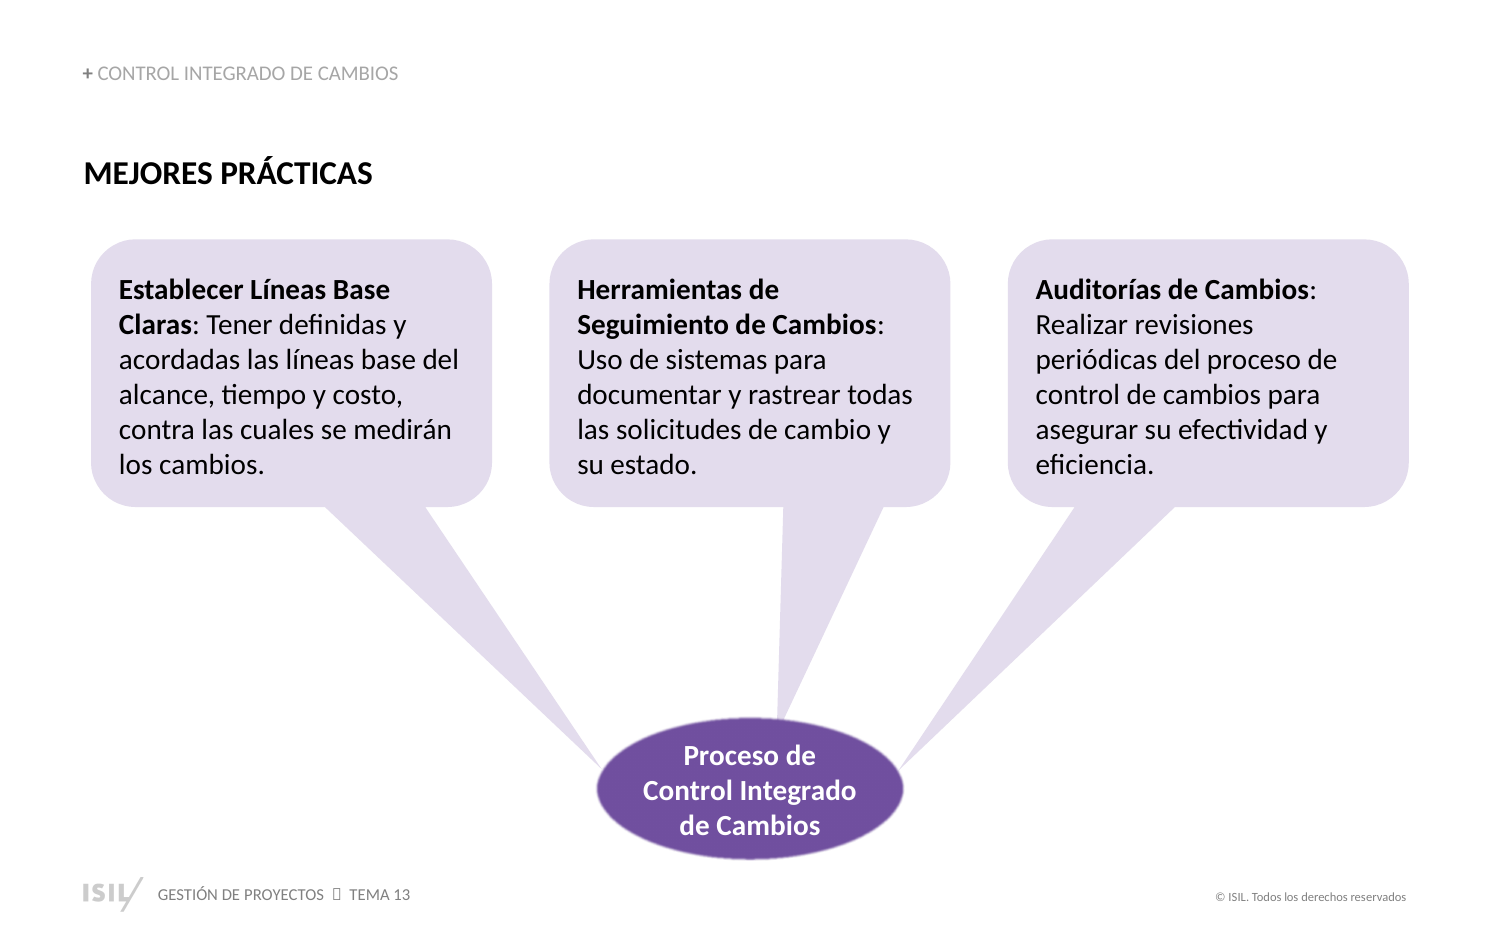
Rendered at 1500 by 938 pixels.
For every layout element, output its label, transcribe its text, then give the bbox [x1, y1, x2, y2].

text_box + CONTROL INTEGRADO DE CAMBIOS [82, 61, 671, 85]
text_box MEJORES PRÁCTICAS [83, 150, 1123, 191]
text_box Proceso de Control Integrado de Cambios [598, 720, 903, 859]
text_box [90, 239, 1410, 508]
